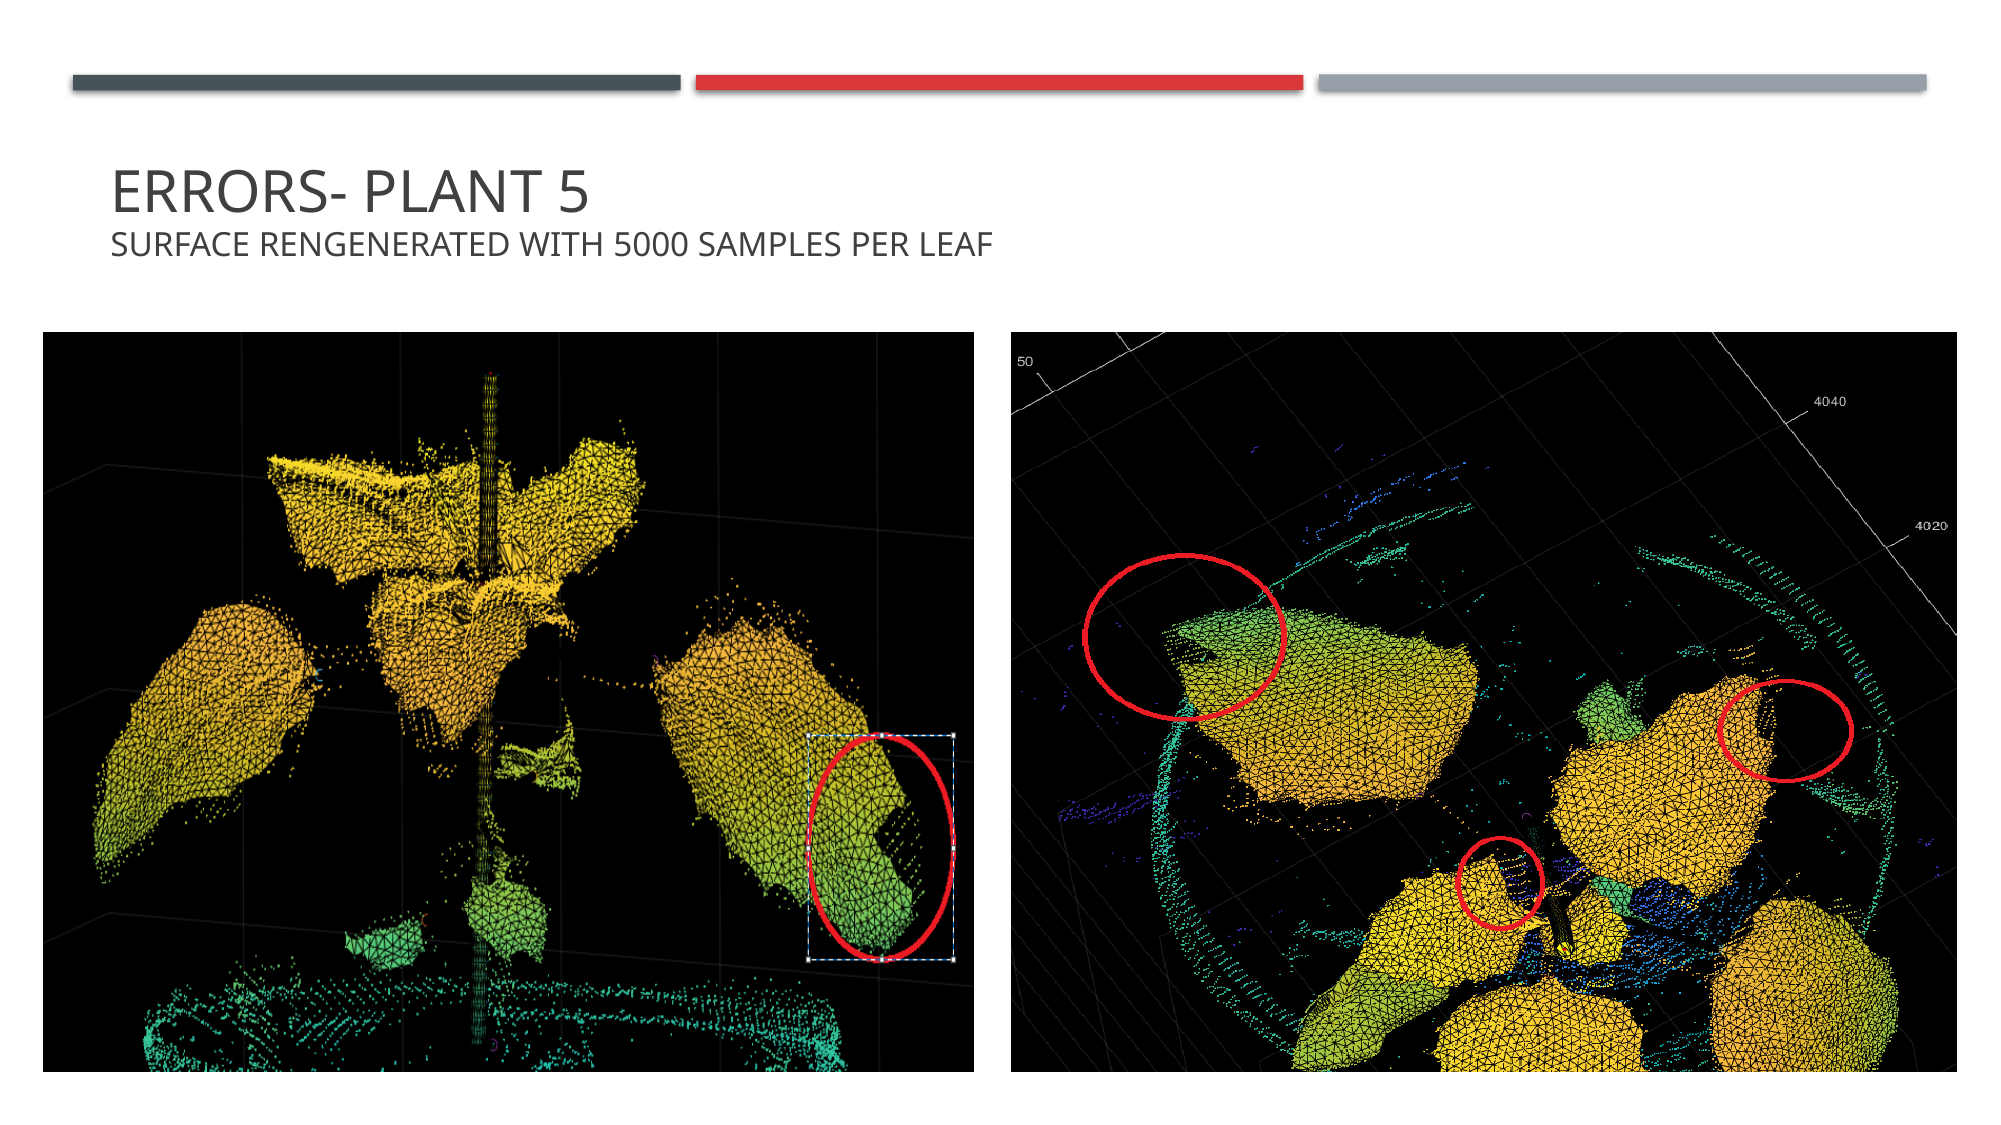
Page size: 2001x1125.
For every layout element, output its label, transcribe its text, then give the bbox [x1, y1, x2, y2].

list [42, 331, 974, 1072]
picture [1011, 331, 1958, 1072]
title ERRORS- PLANT 5 SURFACE RENGENERATED WITH 5000 SAMPLES PER LEAF [95, 115, 1905, 272]
